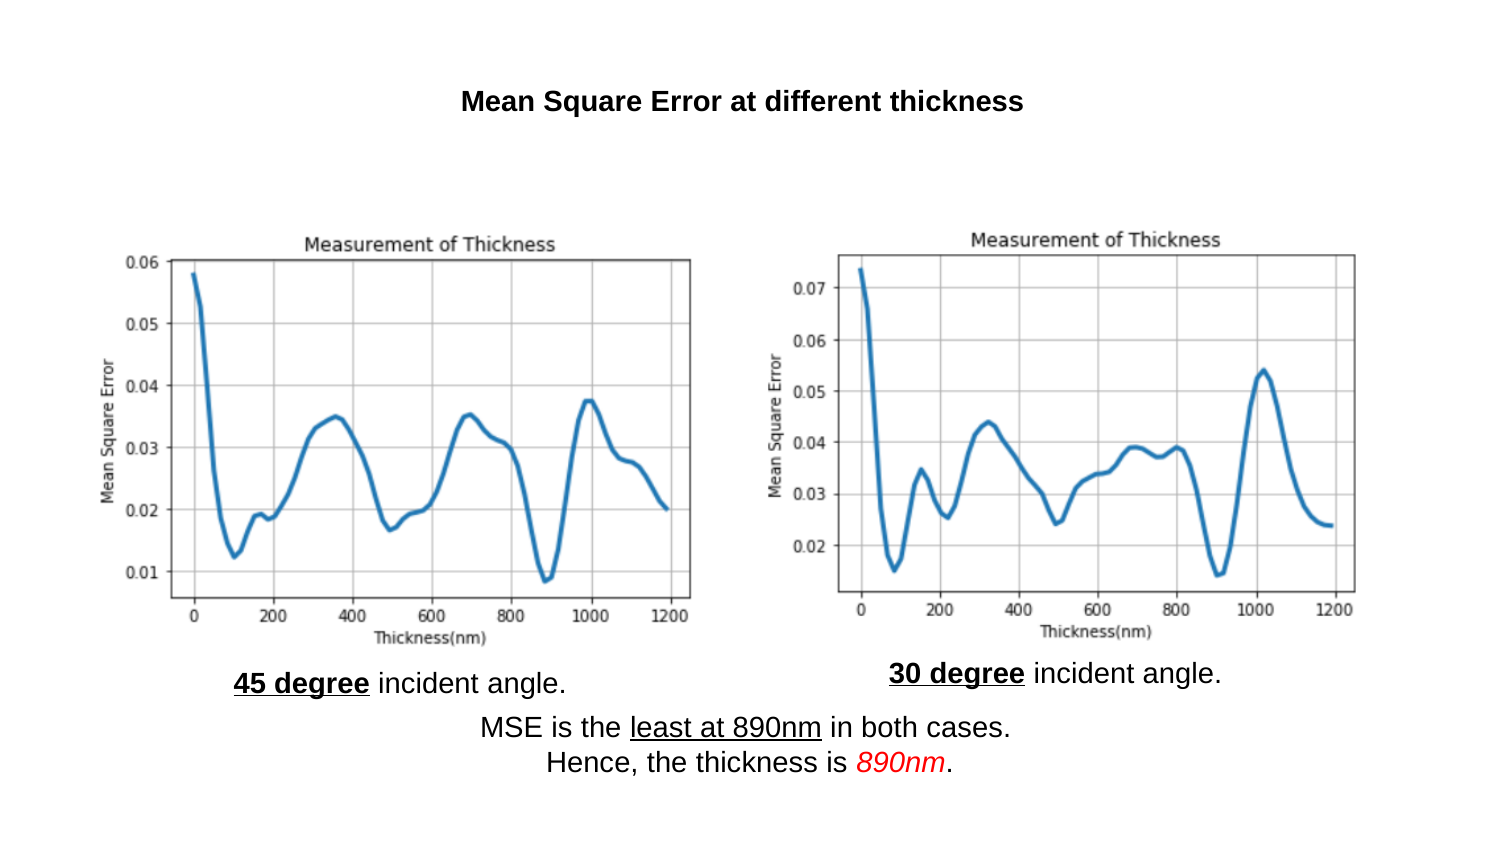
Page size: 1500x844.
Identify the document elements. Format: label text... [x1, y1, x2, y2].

picture [78, 224, 1412, 665]
text_box 30 degree incident angle. [873, 638, 1481, 768]
text_box MSE is the least at 890nm in both cases. Hence, the thickness is 890nm. [365, 693, 1135, 790]
text_box Mean Square Error at different thickness [444, 67, 1042, 135]
text_box 45 degree incident angle. [218, 660, 825, 778]
